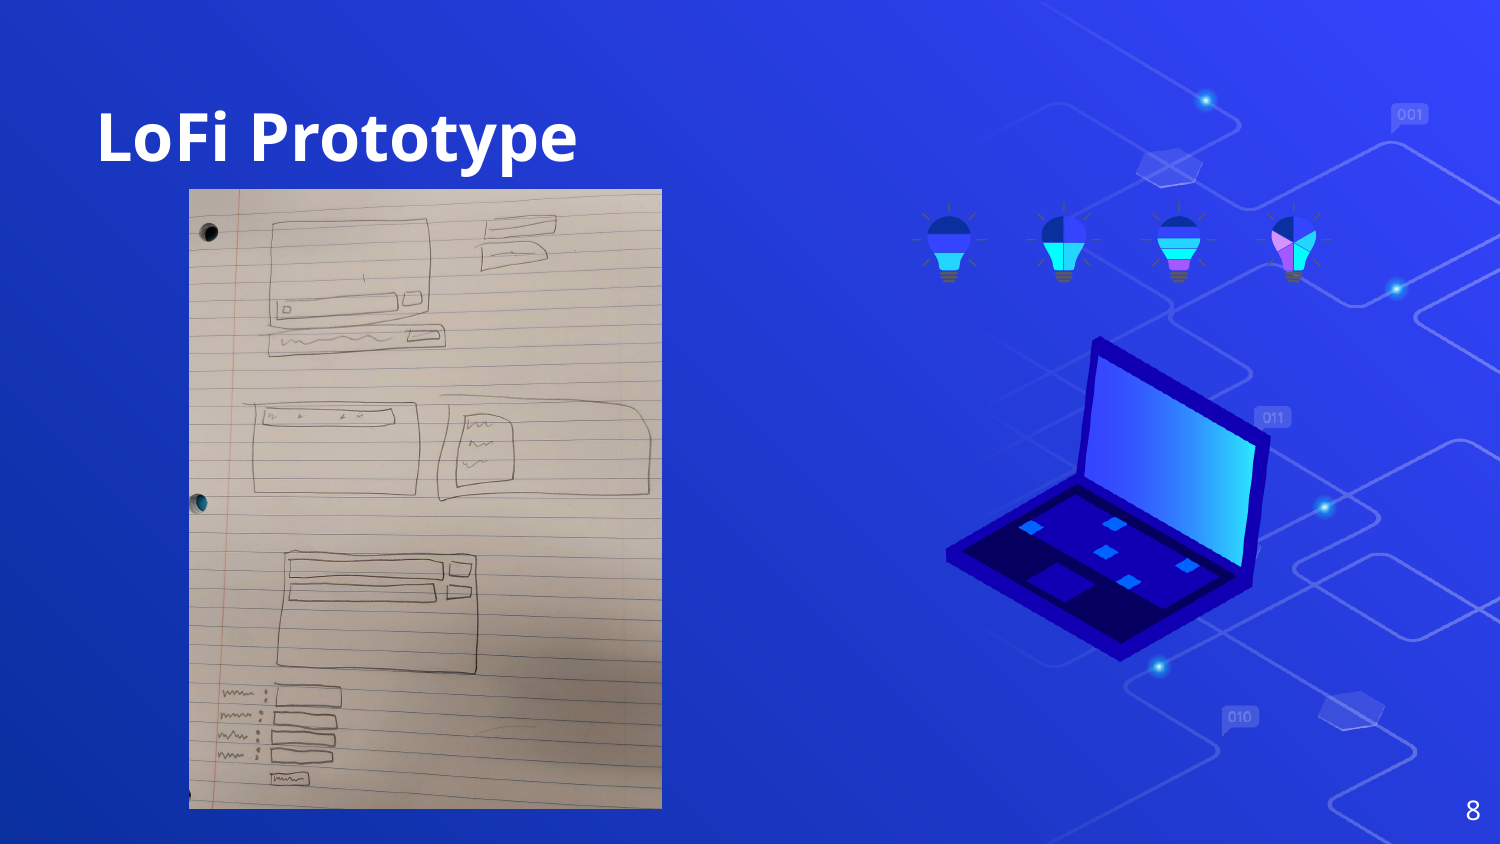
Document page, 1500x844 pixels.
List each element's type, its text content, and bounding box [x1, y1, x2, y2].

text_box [1255, 201, 1332, 283]
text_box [910, 201, 988, 283]
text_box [1140, 201, 1217, 283]
title LoFi Prototype [95, 33, 1146, 175]
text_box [1025, 201, 1102, 283]
slide_number ‹#› [1391, 779, 1482, 844]
picture [0, 0, 1500, 844]
